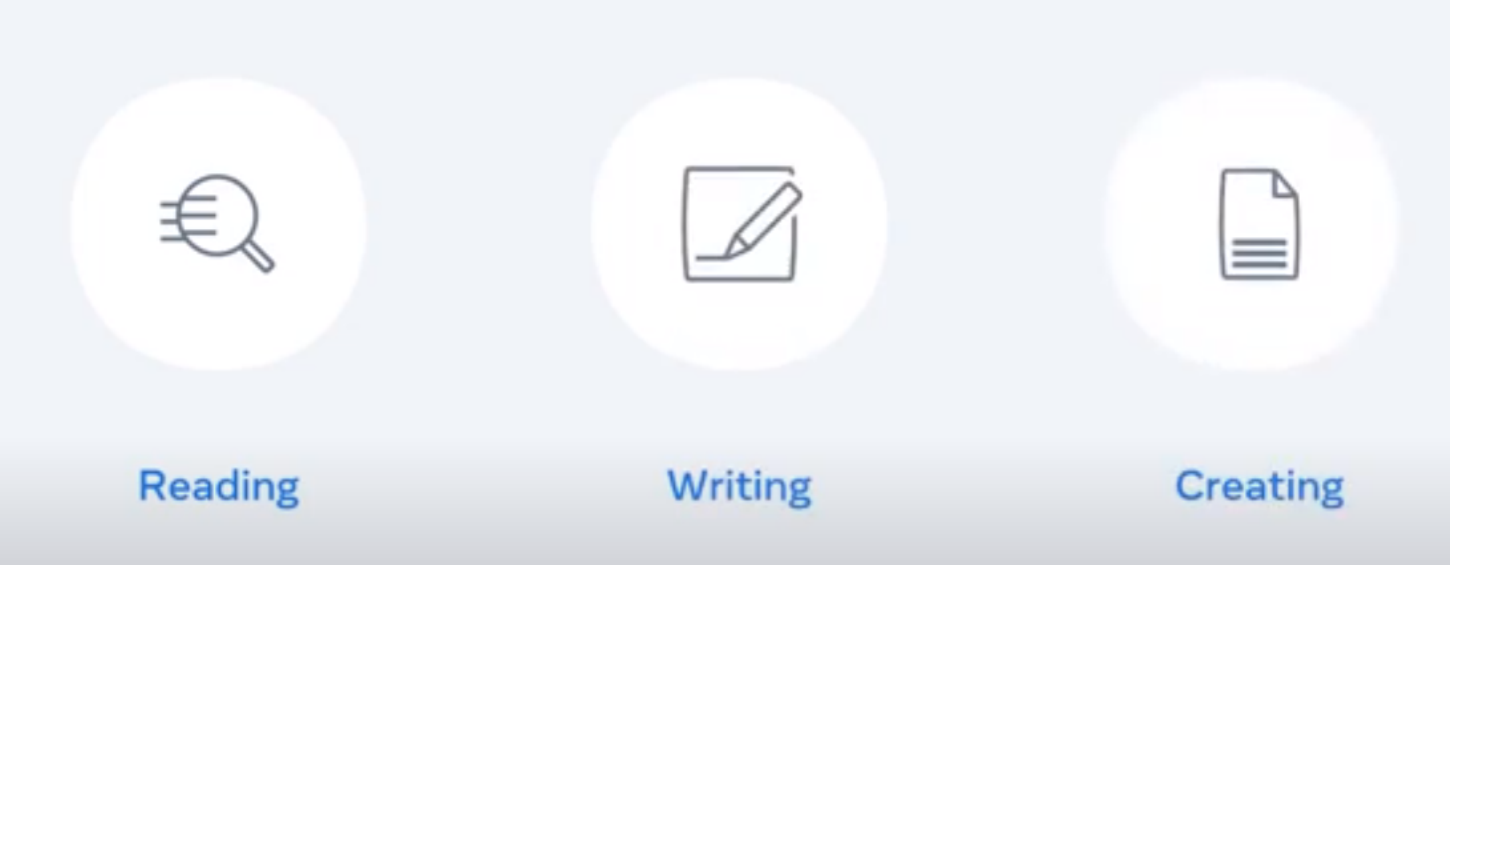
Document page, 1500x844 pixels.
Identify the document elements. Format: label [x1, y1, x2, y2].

picture [0, 0, 1451, 566]
